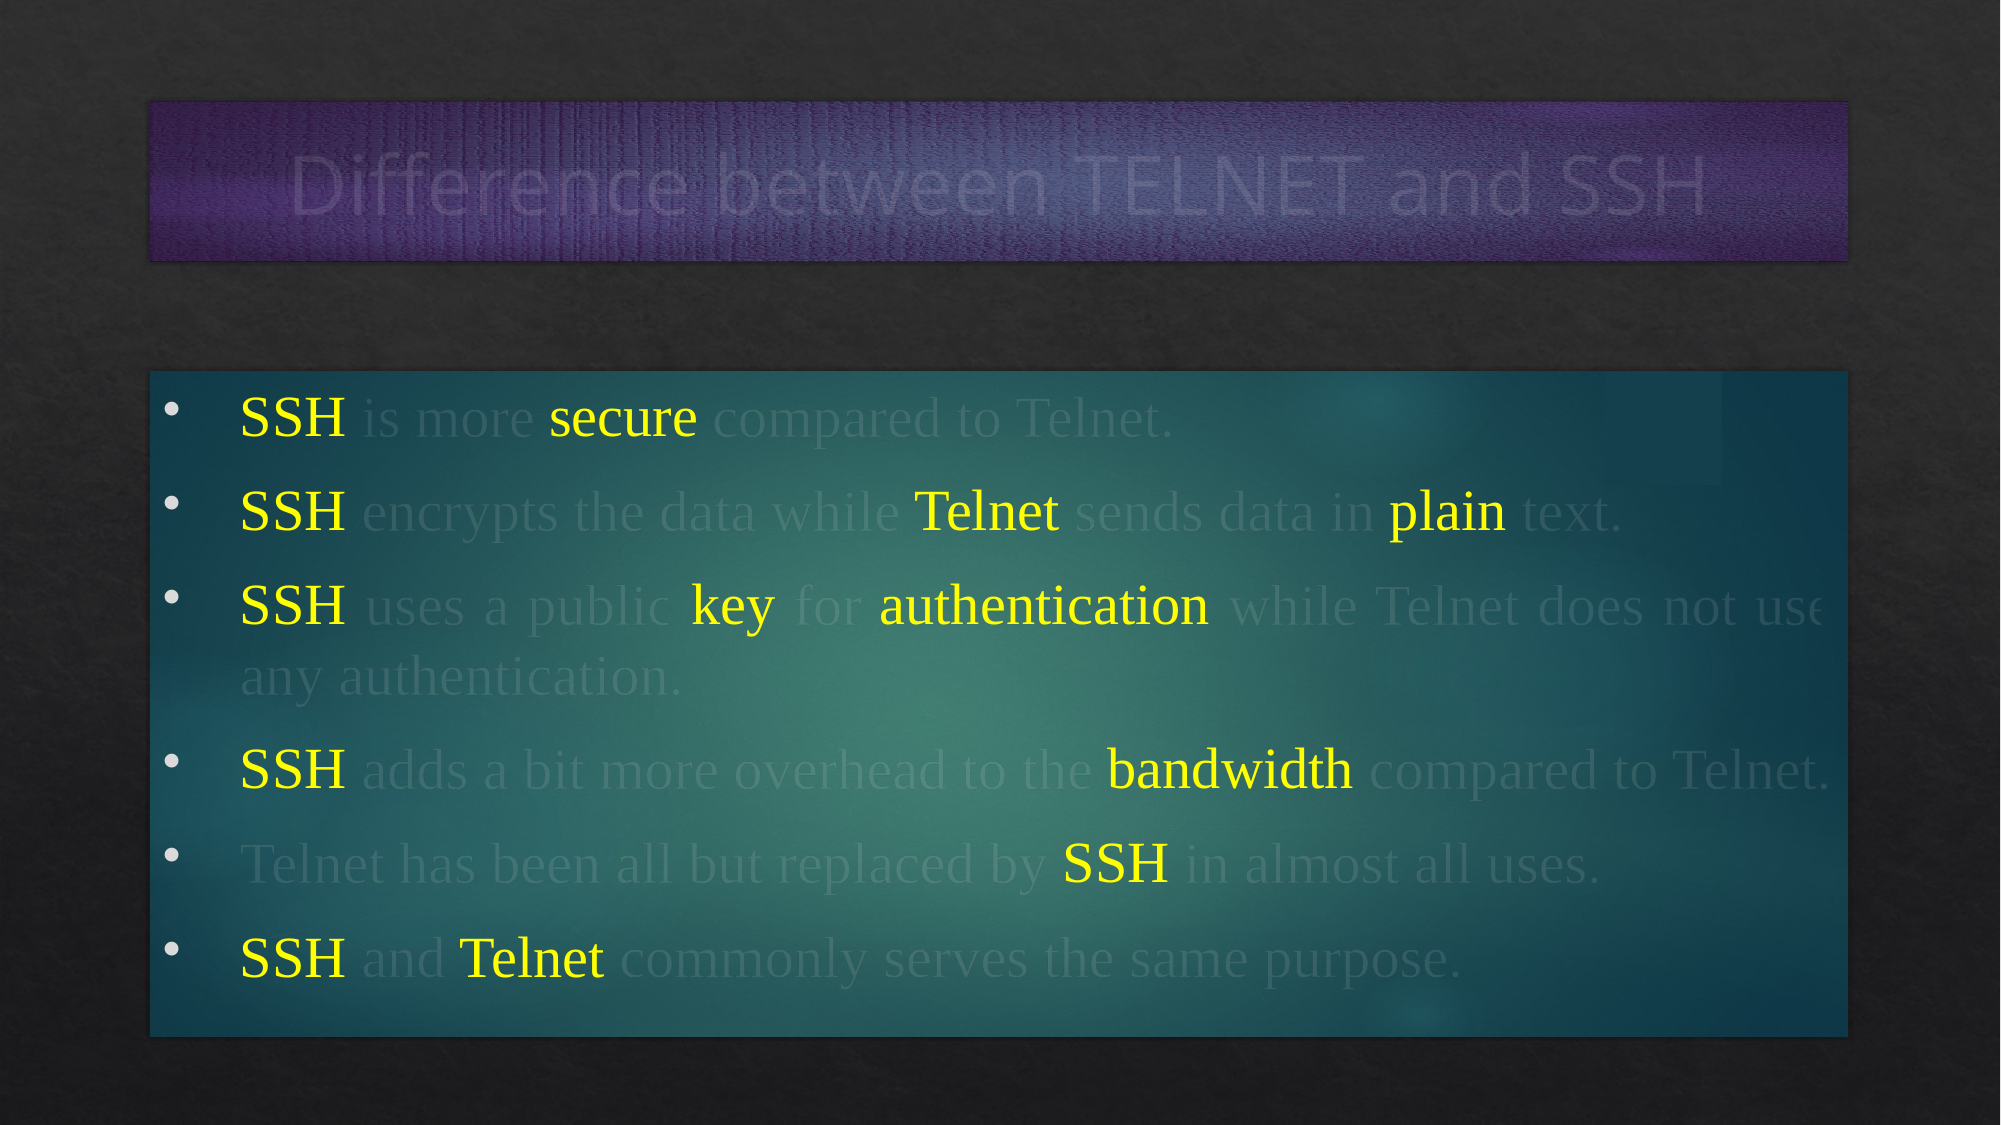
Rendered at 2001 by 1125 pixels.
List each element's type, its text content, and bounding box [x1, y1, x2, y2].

list SSH is more secure compared to Telnet. SSH encrypts the data while Telnet sends data in plain text. SSH uses a public key for authentication while Telnet does not use any authentication. SSH adds a bit more overhead to the bandwidth compared to Telnet. Telnet has been all but replaced by SSH in almost all uses. SSH and Telnet commonly serves the same purpose. [149, 370, 1849, 1038]
title Difference between TELNET and SSH [149, 101, 1850, 262]
